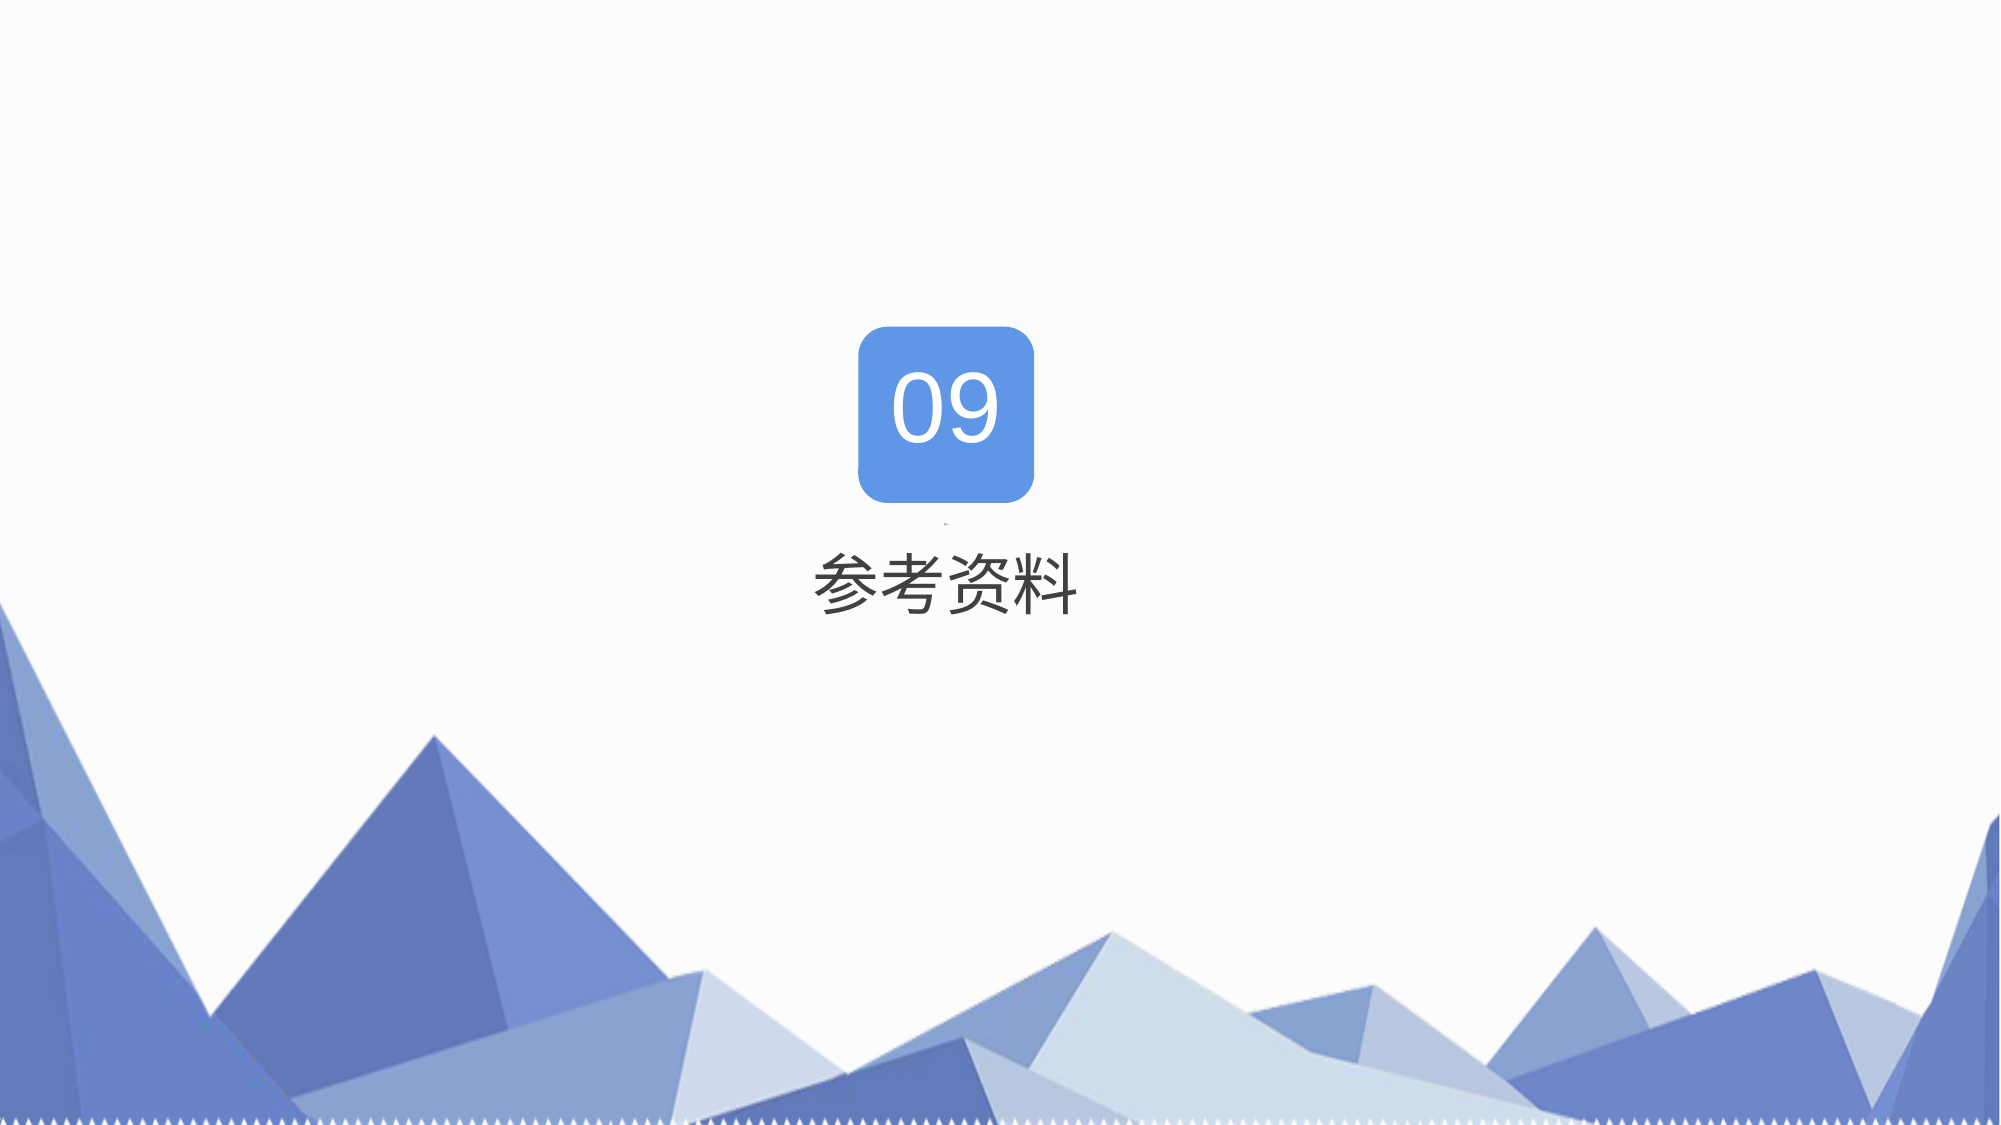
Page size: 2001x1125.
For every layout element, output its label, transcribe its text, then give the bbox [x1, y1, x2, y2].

text_box 展示 [929, 521, 964, 527]
text_box 参考资料 [801, 536, 1091, 562]
picture [0, 562, 2000, 1125]
text_box 09 [858, 326, 1035, 503]
